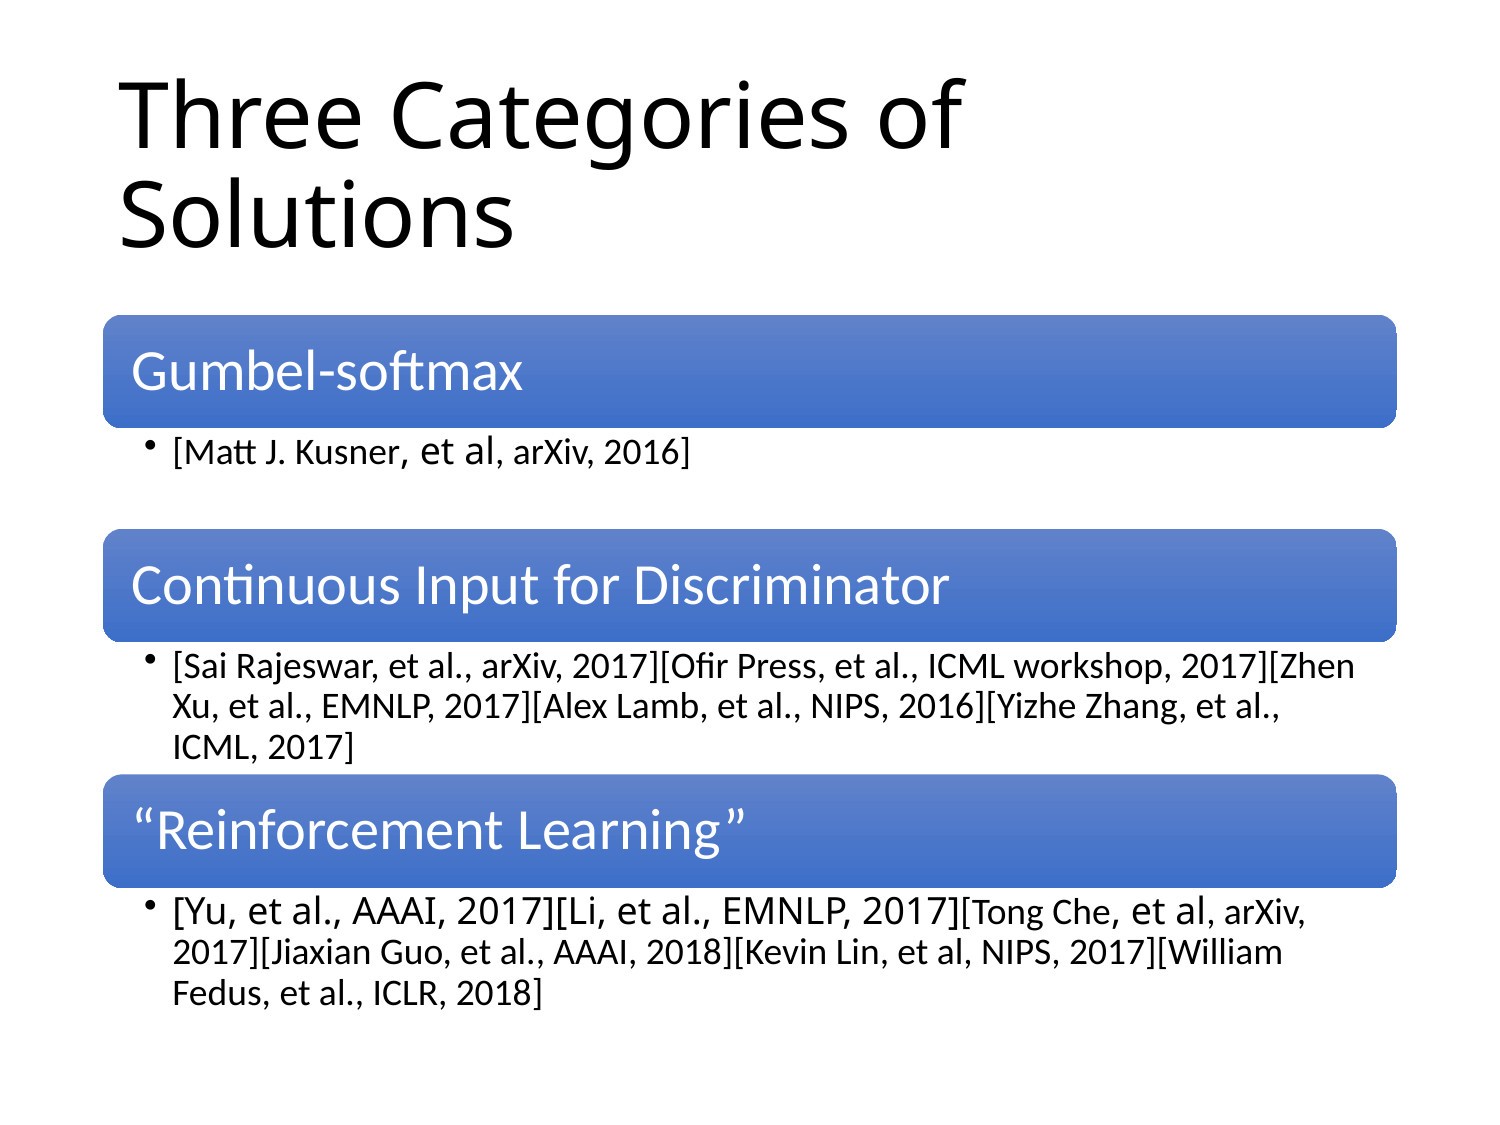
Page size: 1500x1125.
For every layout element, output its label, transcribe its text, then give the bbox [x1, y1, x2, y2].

title Three Categories of Solutions [103, 59, 1397, 278]
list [103, 312, 1397, 1031]
